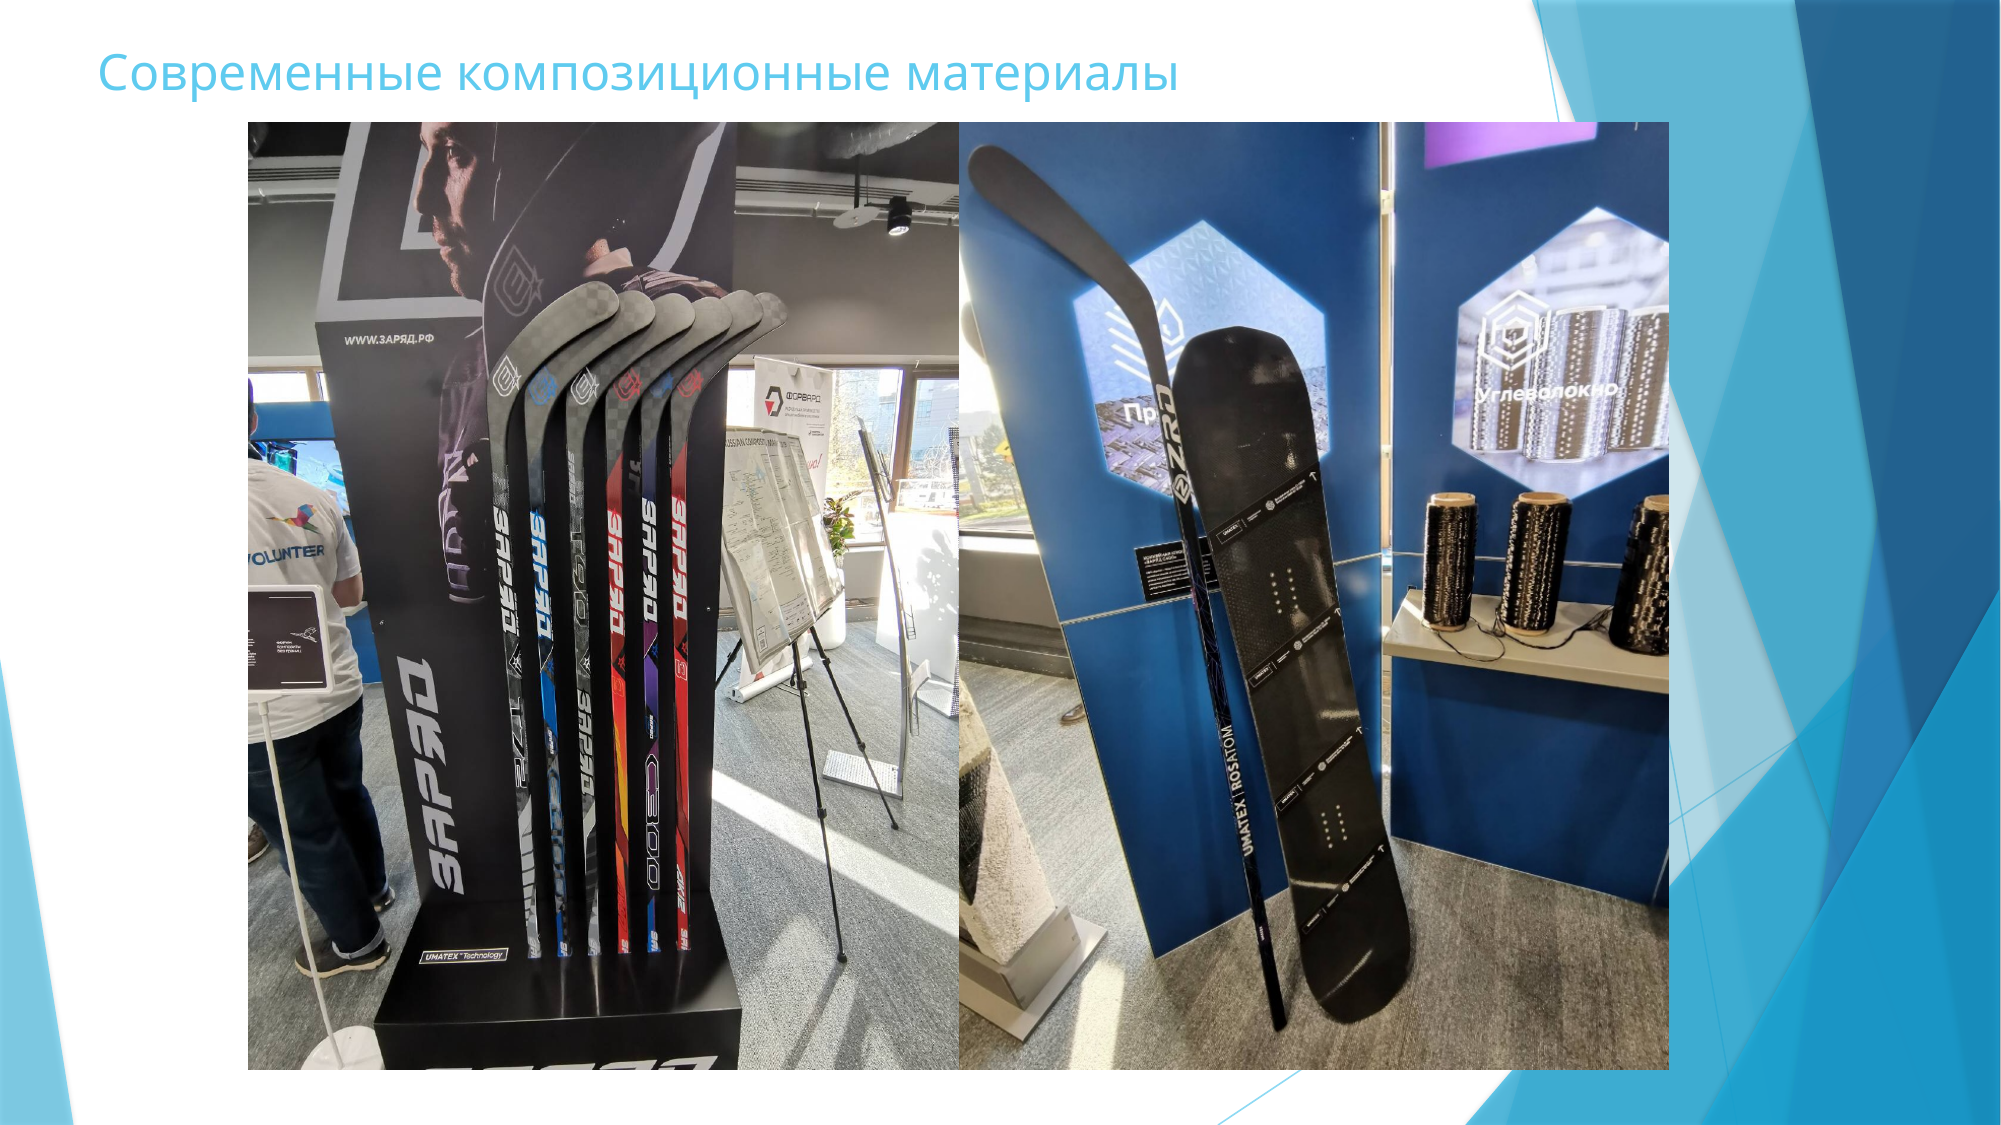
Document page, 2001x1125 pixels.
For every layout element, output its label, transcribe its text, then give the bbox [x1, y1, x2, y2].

picture [247, 121, 959, 1070]
title Современные композиционные материалы [82, 32, 1815, 78]
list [959, 121, 1670, 1070]
